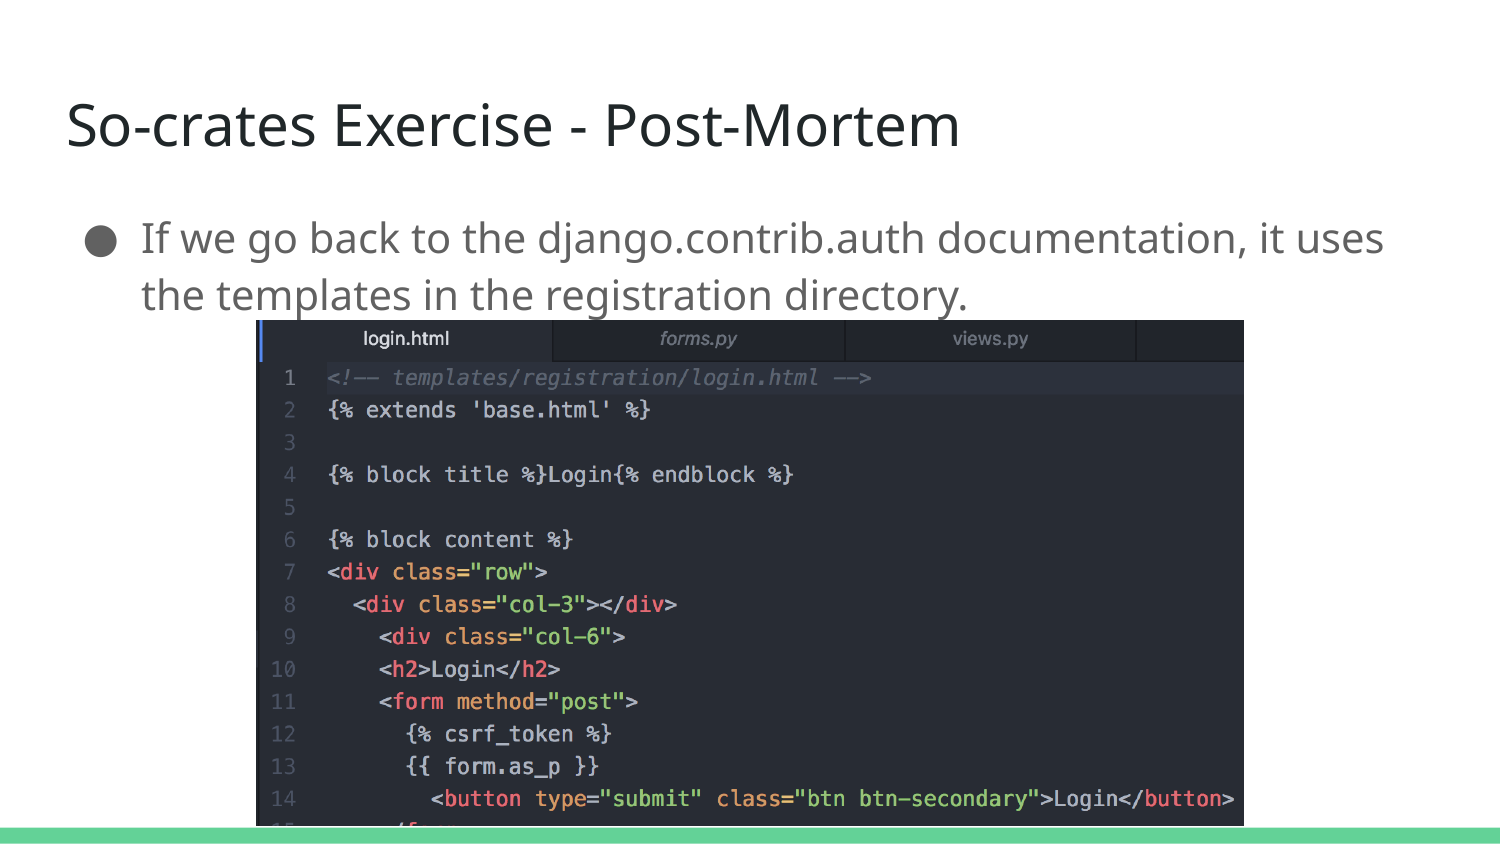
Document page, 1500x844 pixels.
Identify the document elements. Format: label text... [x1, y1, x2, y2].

title So-crates Exercise - Post-Mortem [51, 72, 1449, 167]
list If we go back to the django.contrib.auth documentation, it uses the templates in the registration directory. [51, 189, 1449, 750]
picture [255, 320, 1244, 826]
